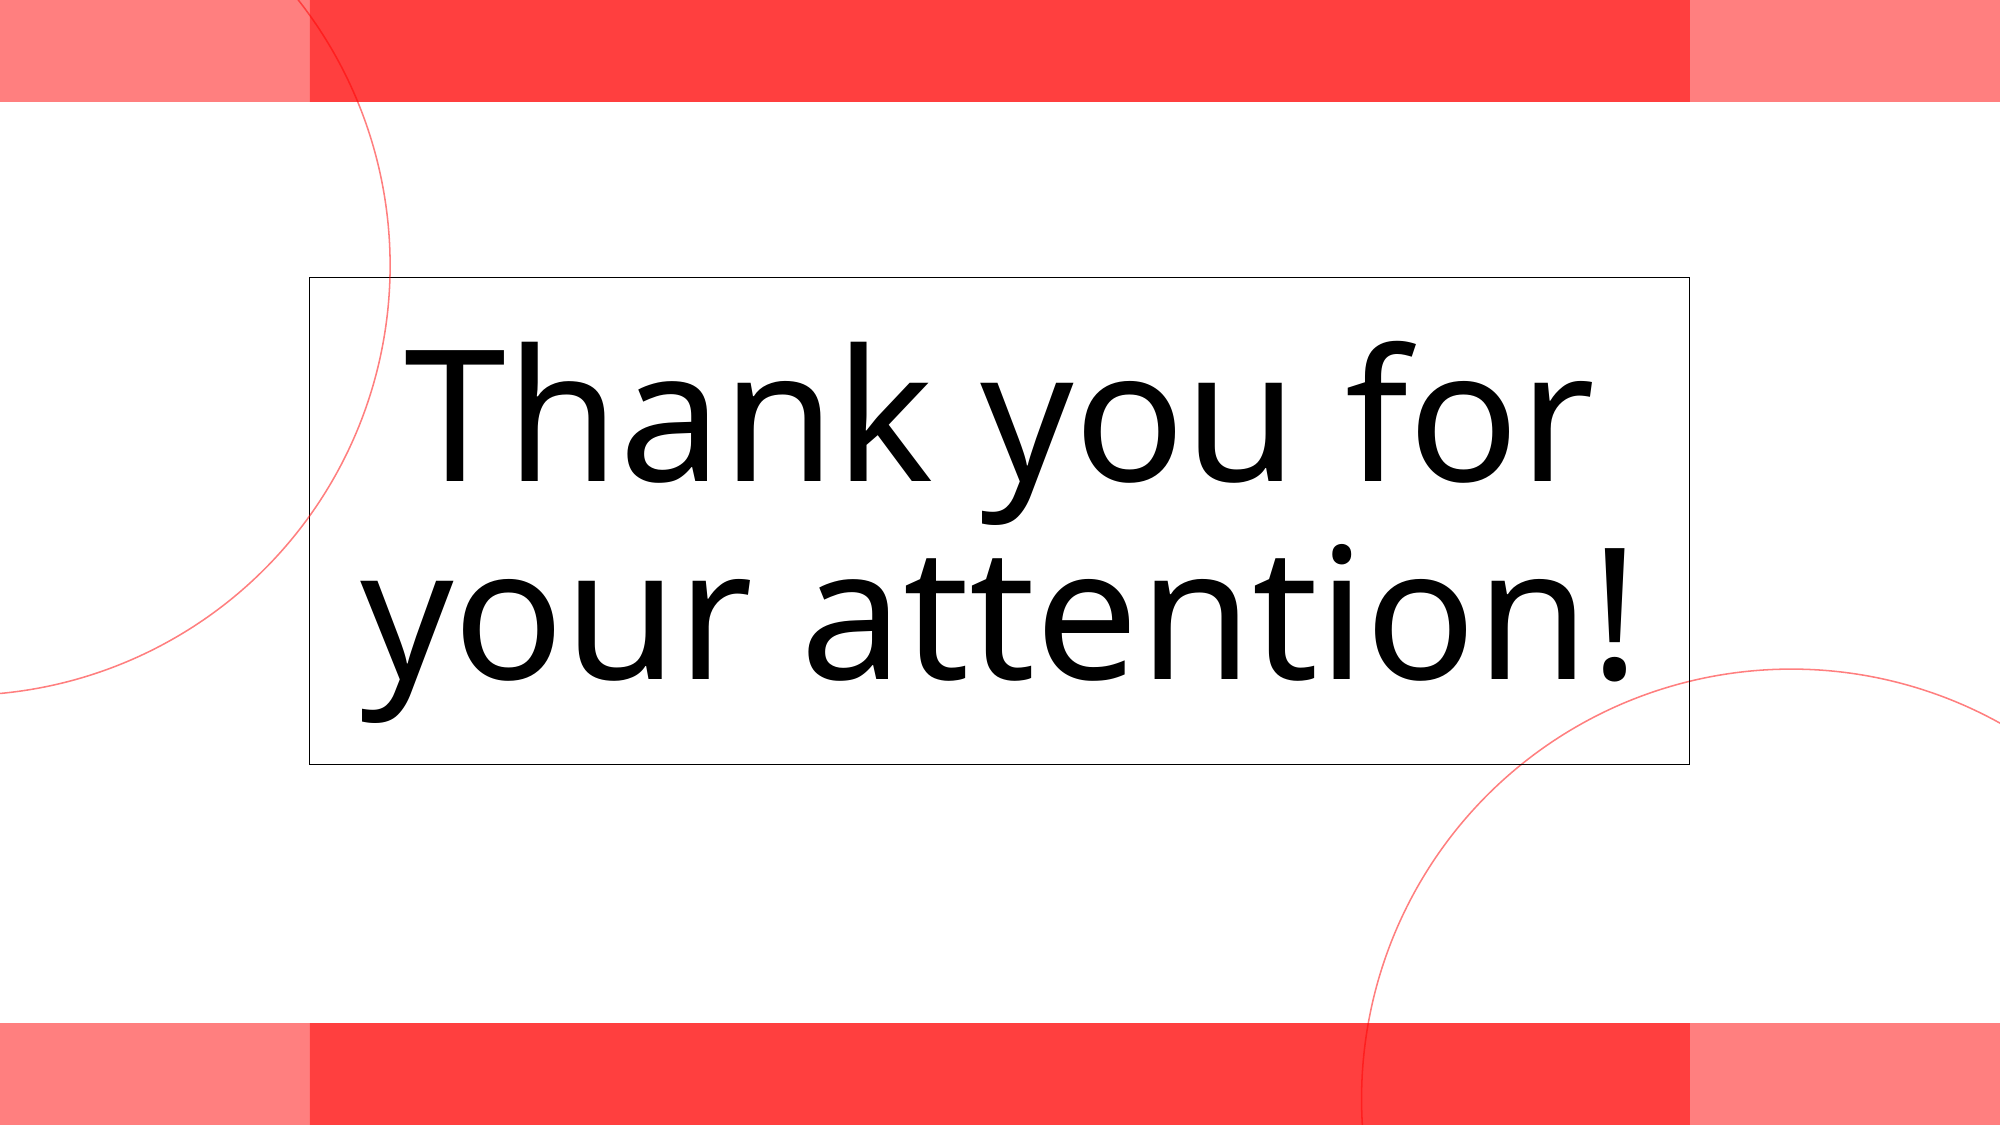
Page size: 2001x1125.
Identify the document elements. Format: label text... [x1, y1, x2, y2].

text_box [0, 0, 392, 696]
title Thank you for your attention! [309, 277, 1690, 765]
text_box [308, 1022, 2000, 1125]
text_box [302, 0, 1691, 103]
text_box [1691, 0, 2000, 103]
text_box [1367, 667, 2000, 1022]
text_box [0, 1021, 1691, 1125]
